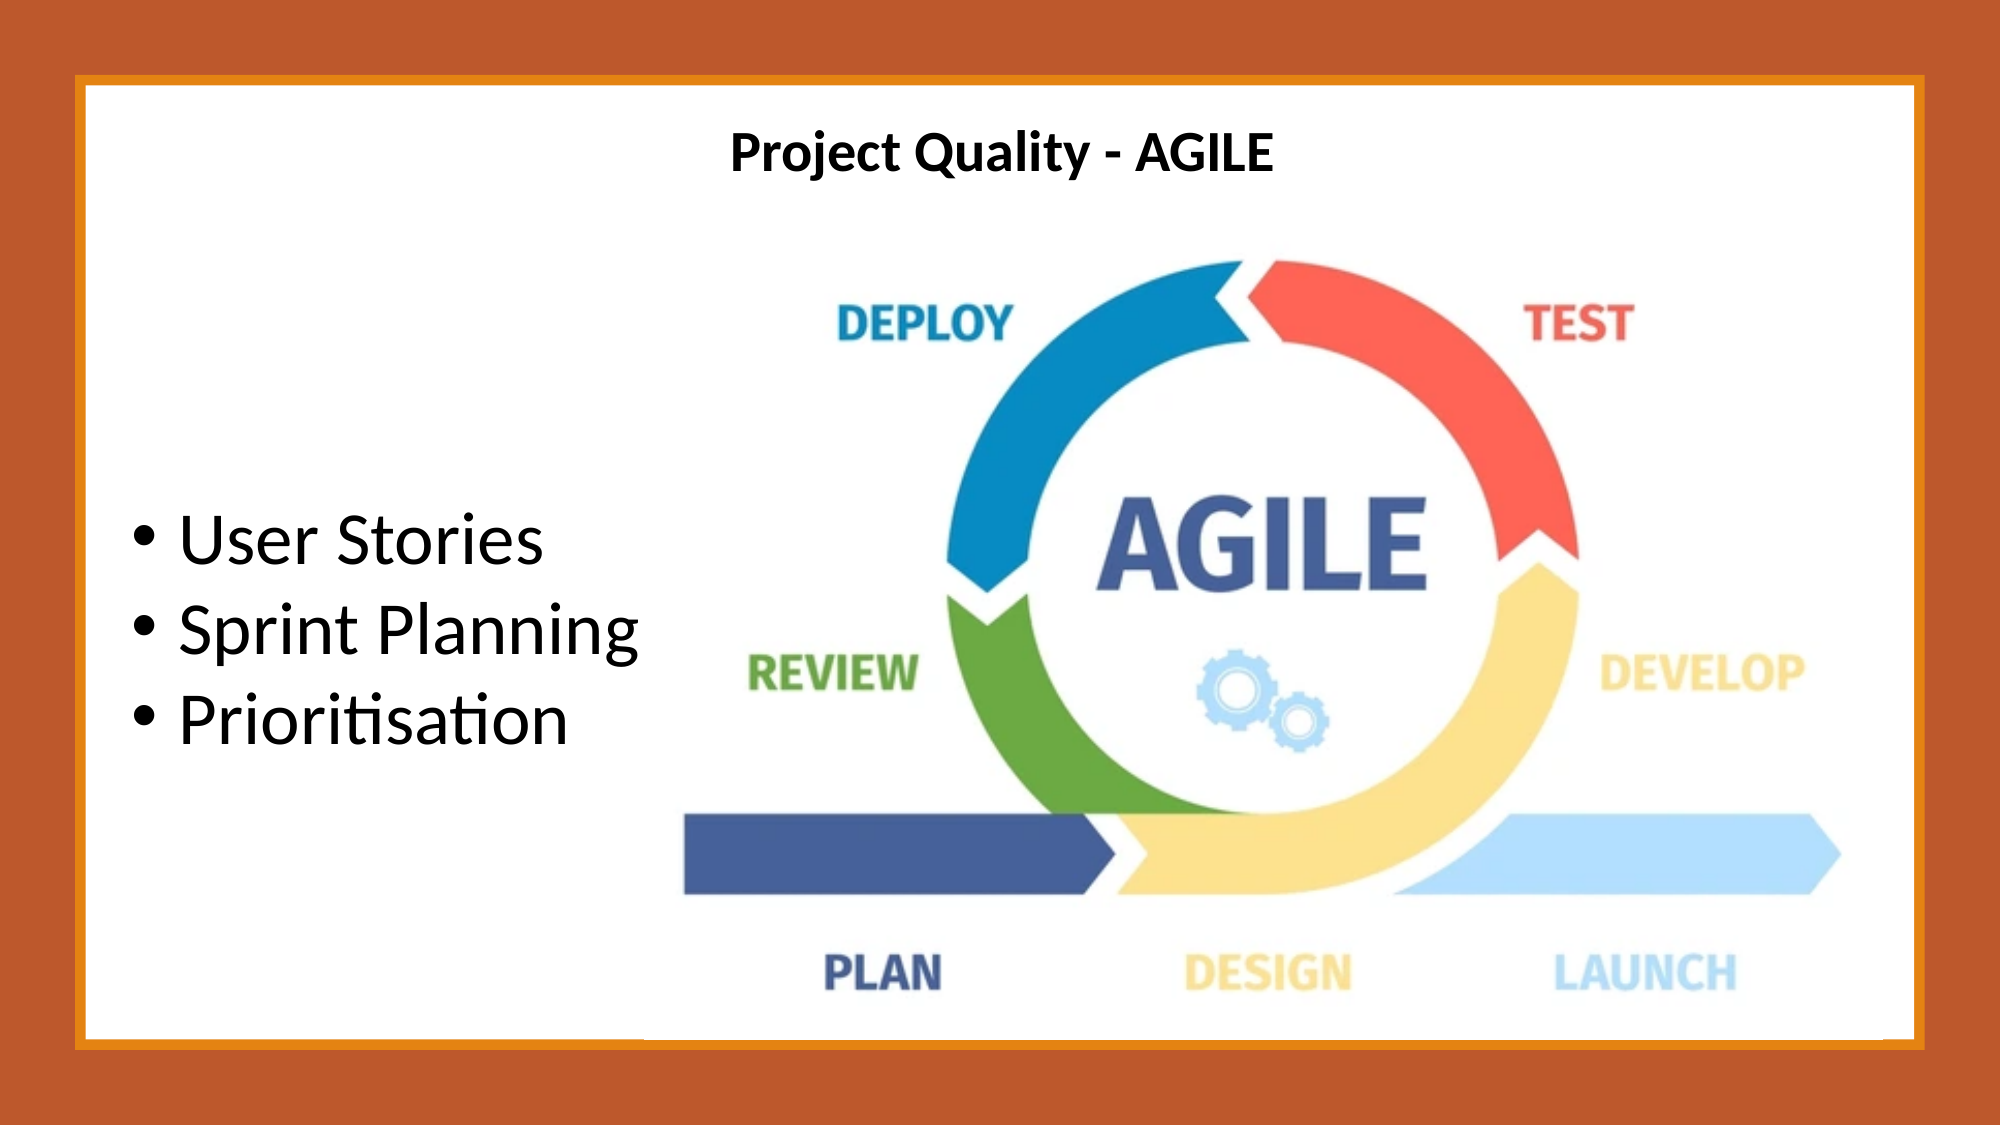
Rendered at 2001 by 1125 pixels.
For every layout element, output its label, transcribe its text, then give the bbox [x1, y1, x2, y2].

picture [643, 212, 1884, 1040]
text_box User Stories Sprint Planning Prioritisation [116, 482, 641, 767]
text_box [74, 74, 1926, 1051]
text_box [84, 84, 1916, 1041]
text_box [0, 0, 2000, 1125]
text_box Project Quality - AGILE [644, 106, 1362, 191]
